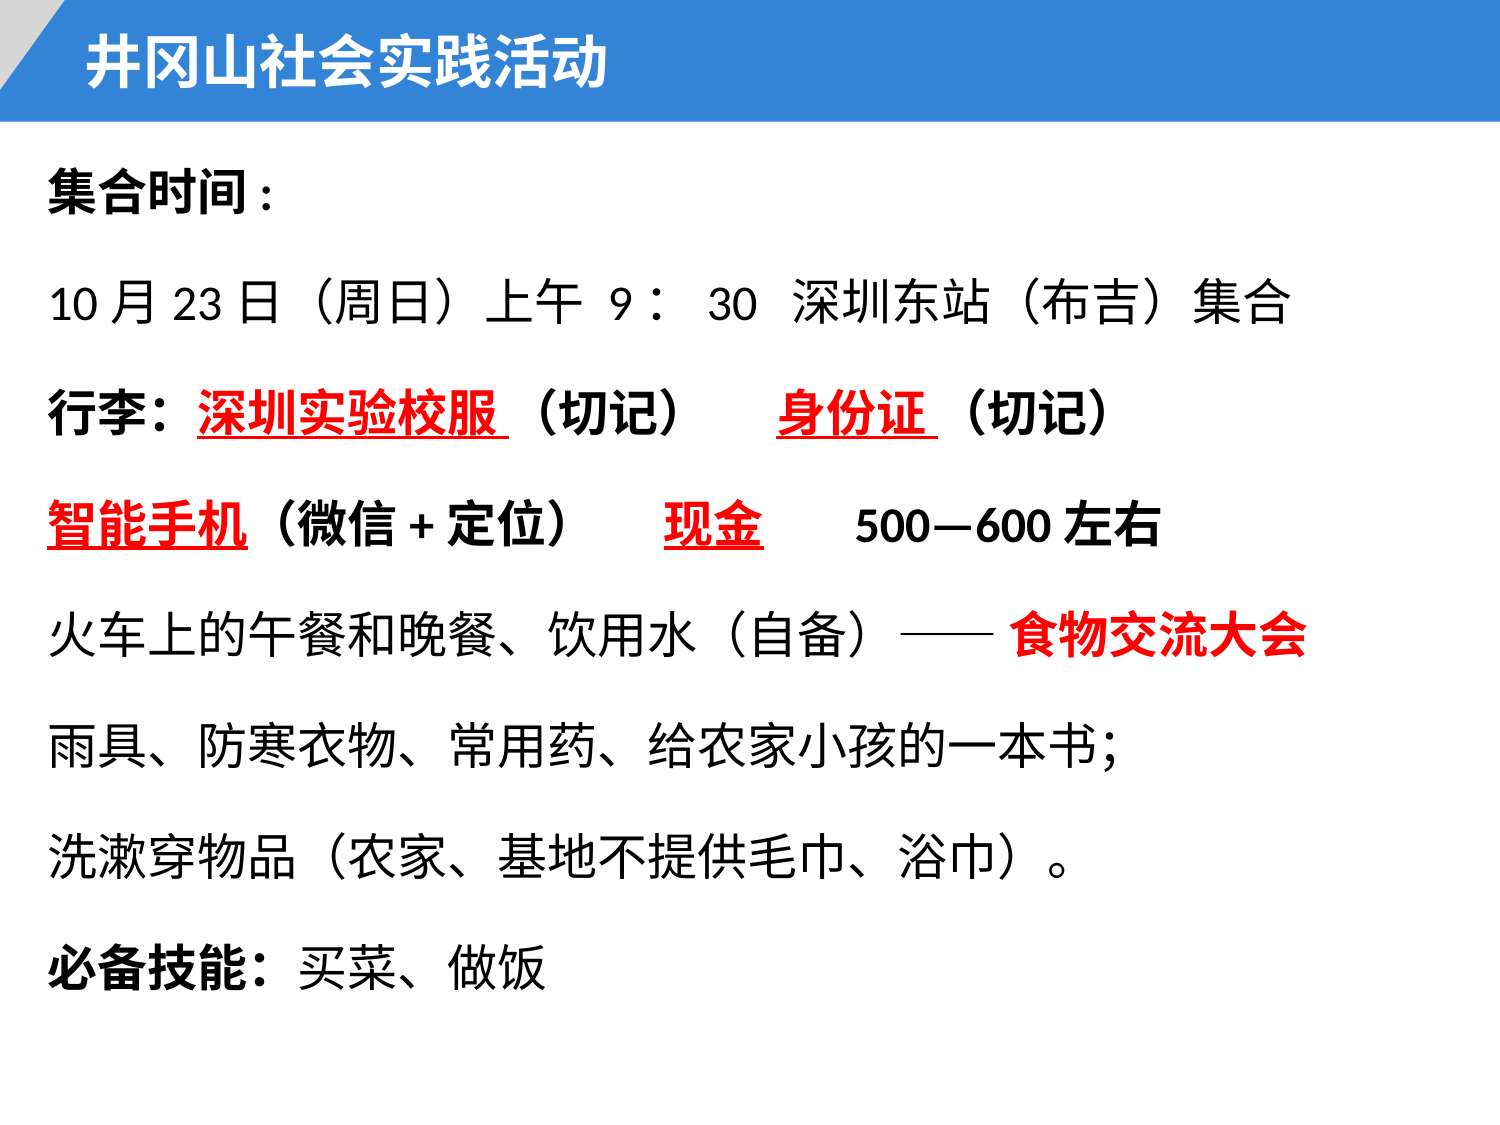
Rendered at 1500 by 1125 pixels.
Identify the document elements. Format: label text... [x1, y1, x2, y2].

text_box [0, 0, 65, 90]
text_box [0, 0, 1500, 122]
text_box 井冈山社会实践活动 [70, 17, 1043, 103]
list 集合时间: 10月23日（周日）上午 9：30 深圳东站（布吉）集合 行李：深圳实验校服 （切记） 身份证 （切记） 智能手机（微信+定位） 现金 500—600左右 火车上的午餐和晚餐、饮用水（自备）—— 食物交流大会 雨具、防寒衣物、常用药、给农家小孩的一本书； 洗漱穿物品（农家、基地不提供毛巾、浴巾）。 必备技能：买菜、做饭 [32, 122, 1455, 1089]
